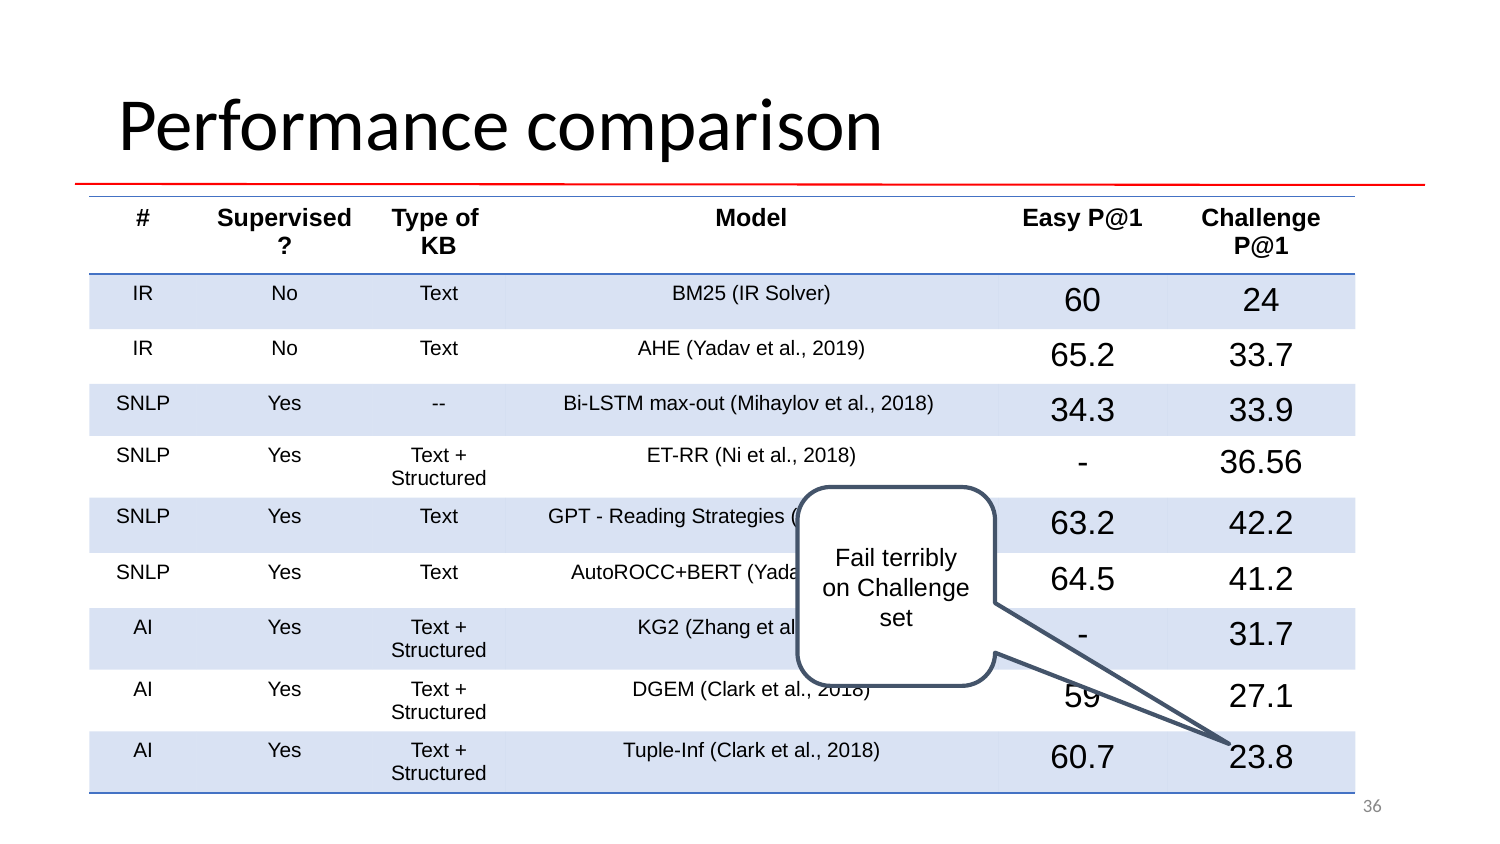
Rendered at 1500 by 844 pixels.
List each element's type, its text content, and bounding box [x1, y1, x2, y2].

slide_number 36 [1059, 782, 1397, 827]
table_cell 64.5 [998, 553, 1167, 608]
table_cell Text + Structured [373, 670, 505, 731]
table_cell Yes [197, 436, 373, 498]
table_header Supervised ? [197, 197, 373, 273]
table_cell - [998, 657, 1031, 670]
table_cell Tuple-Inf (Clark et al., 2018) [505, 731, 998, 792]
table_cell 65.2 [998, 329, 1167, 384]
table_cell Yes [197, 553, 373, 608]
table_header Type of KB [373, 197, 505, 273]
table_cell - [998, 436, 1167, 498]
table_cell IR [89, 275, 197, 329]
table_cell Text + Structured [373, 436, 505, 498]
table_cell No [197, 329, 373, 384]
table_cell Text [373, 329, 505, 384]
table_cell 23.8 [1167, 731, 1355, 792]
table_cell AI [89, 731, 197, 792]
table_cell Text + Structured [373, 731, 505, 792]
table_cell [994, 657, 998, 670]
table_cell ET-RR (Ni et al., 2018) [505, 436, 998, 498]
table_cell 60.7 [998, 731, 1167, 792]
title Performance comparison [103, 44, 1397, 208]
table_cell Yes [197, 731, 373, 792]
table_cell Text + Structured [373, 608, 505, 670]
table_cell AI [89, 608, 197, 670]
table_cell BM25 (IR Solver) [505, 275, 998, 329]
table_header Easy P@1 [998, 197, 1167, 273]
table_cell 63.2 [998, 498, 1167, 553]
table_cell SNLP [89, 498, 197, 553]
table_cell 59 [998, 670, 1167, 731]
table_cell 60 [998, 275, 1167, 329]
table_cell Yes [197, 670, 373, 731]
table_cell DGEM (Clark et al., 2018) [505, 670, 998, 731]
table_cell Bi-LSTM max-out (Mihaylov et al., 2018) [505, 384, 998, 436]
table_cell Yes [197, 608, 373, 670]
table_cell AI [89, 670, 197, 731]
text_box Fail terribly on Challenge set [795, 484, 1232, 746]
table_cell SNLP [89, 436, 197, 498]
table_header Model [505, 197, 998, 273]
table_cell 42.2 [1167, 498, 1355, 553]
table_cell 24 [1167, 275, 1355, 329]
table_cell 33.9 [1167, 384, 1355, 436]
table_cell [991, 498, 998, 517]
table_cell SNLP [89, 384, 197, 436]
table_cell Yes [197, 498, 373, 553]
table_cell IR [89, 329, 197, 384]
table_cell GPT - Reading Strategies (Sun et al., 2018) [505, 498, 802, 553]
table_cell Text [373, 498, 505, 553]
table_cell Yes [197, 384, 373, 436]
table_header # [89, 197, 197, 273]
table_cell -- [373, 384, 505, 436]
table_cell 34.3 [998, 384, 1167, 436]
table_cell Text [373, 275, 505, 329]
table_cell 36.56 [1167, 436, 1355, 498]
table_cell Text [373, 553, 505, 608]
table_cell - [1010, 608, 1167, 670]
table_cell AHE (Yadav et al., 2019) [505, 329, 998, 384]
table_cell 31.7 [1167, 608, 1355, 670]
table_cell 33.7 [1167, 329, 1355, 384]
table_cell AutoROCC+BERT (Yadav et al., 2019) [505, 553, 795, 608]
table_cell No [197, 275, 373, 329]
table_cell 41.2 [1167, 553, 1355, 608]
table_cell 27.1 [1167, 670, 1355, 731]
table_header Challenge P@1 [1167, 197, 1355, 273]
table_cell SNLP [89, 553, 197, 608]
table_cell KG2 (Zhang et al., 2018) [505, 608, 799, 670]
